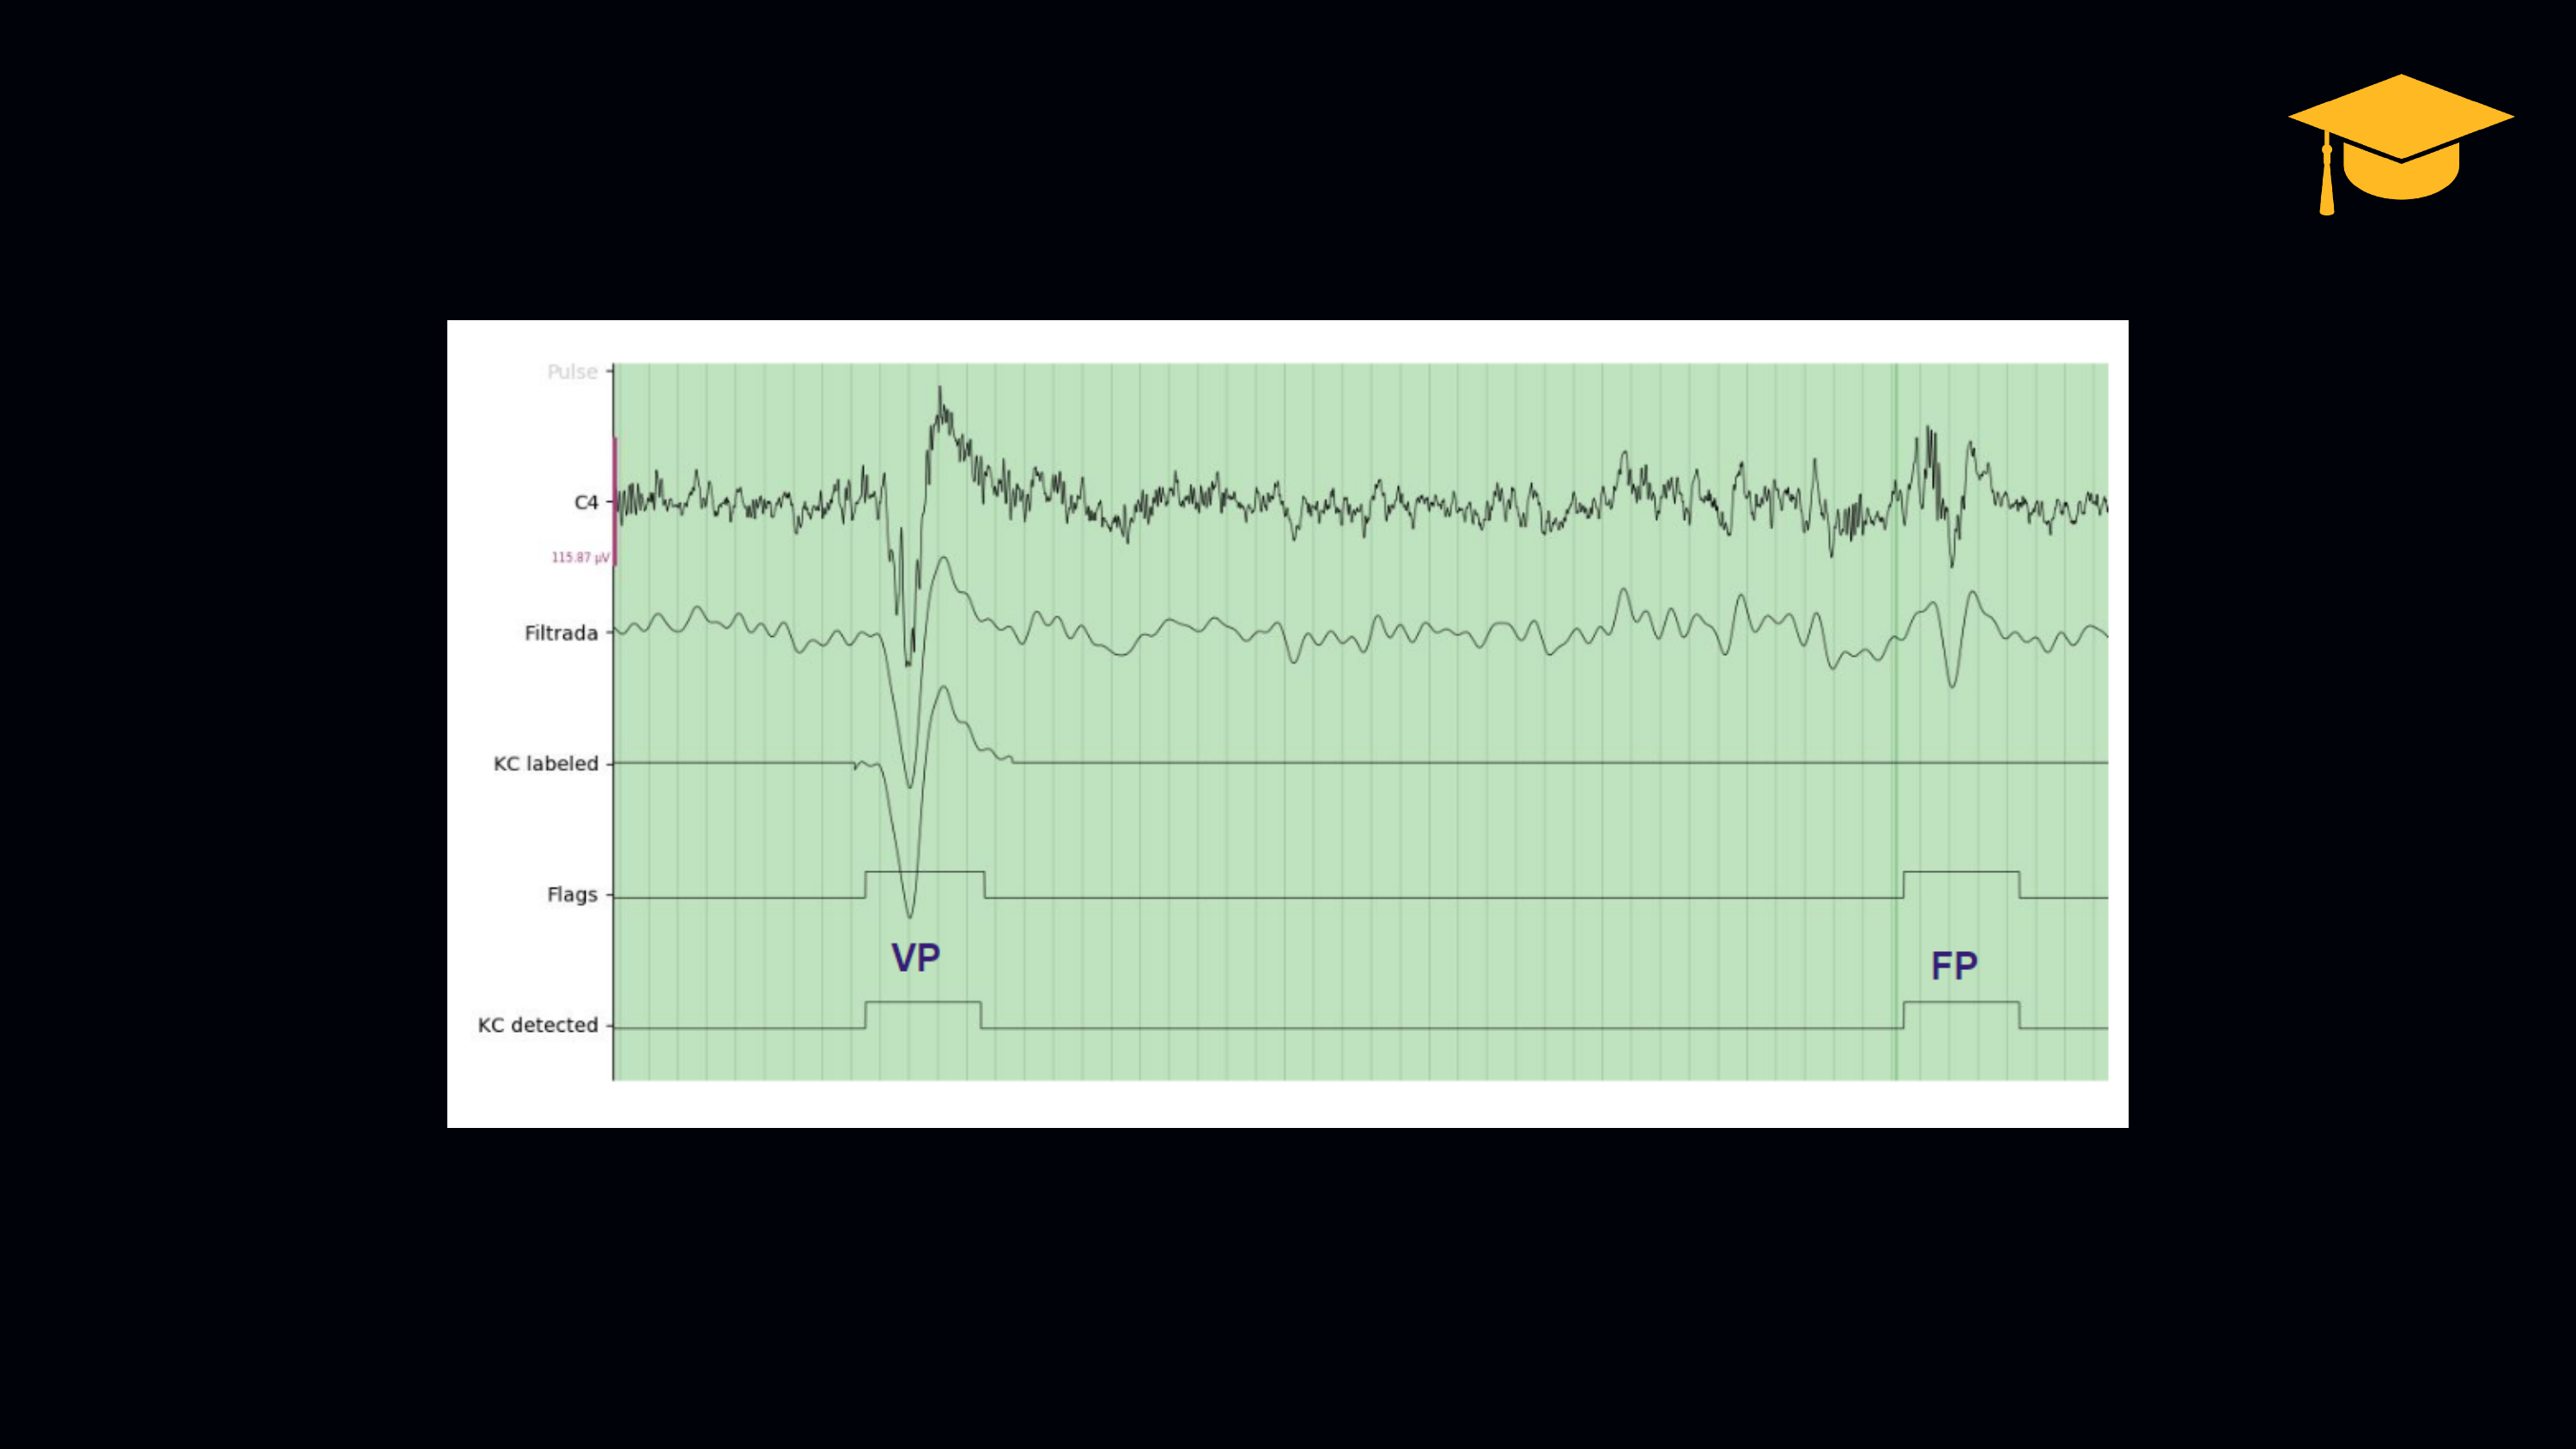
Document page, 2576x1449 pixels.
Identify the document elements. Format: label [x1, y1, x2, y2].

text_box [2287, 74, 2515, 215]
text_box [447, 320, 2129, 1129]
